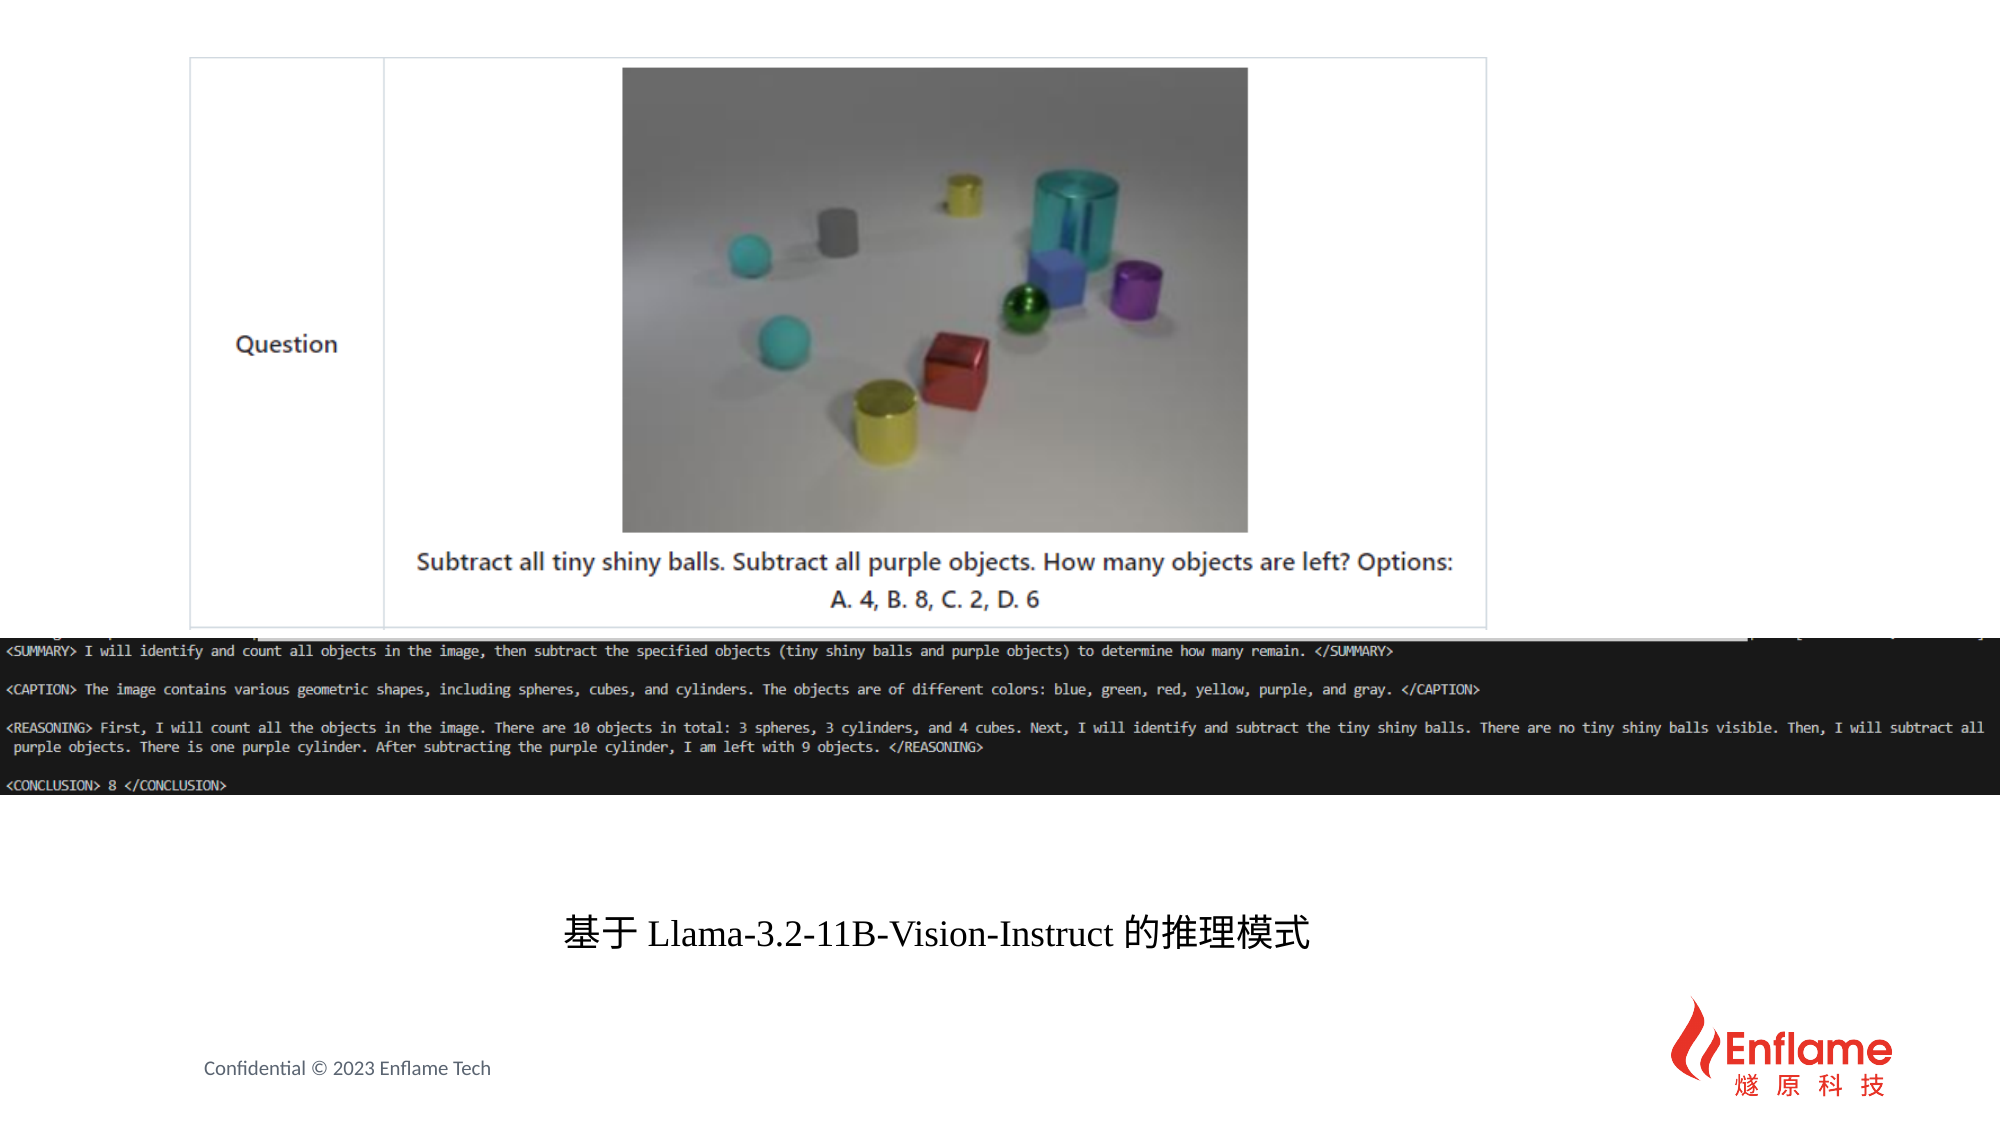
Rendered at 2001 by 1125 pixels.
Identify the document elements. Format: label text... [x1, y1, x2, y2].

picture [1654, 986, 1910, 1107]
picture [0, 638, 2000, 795]
picture [188, 57, 1489, 630]
text_box 基于Llama-3.2-11B-Vision-Instruct的推理模式 [548, 902, 1326, 962]
